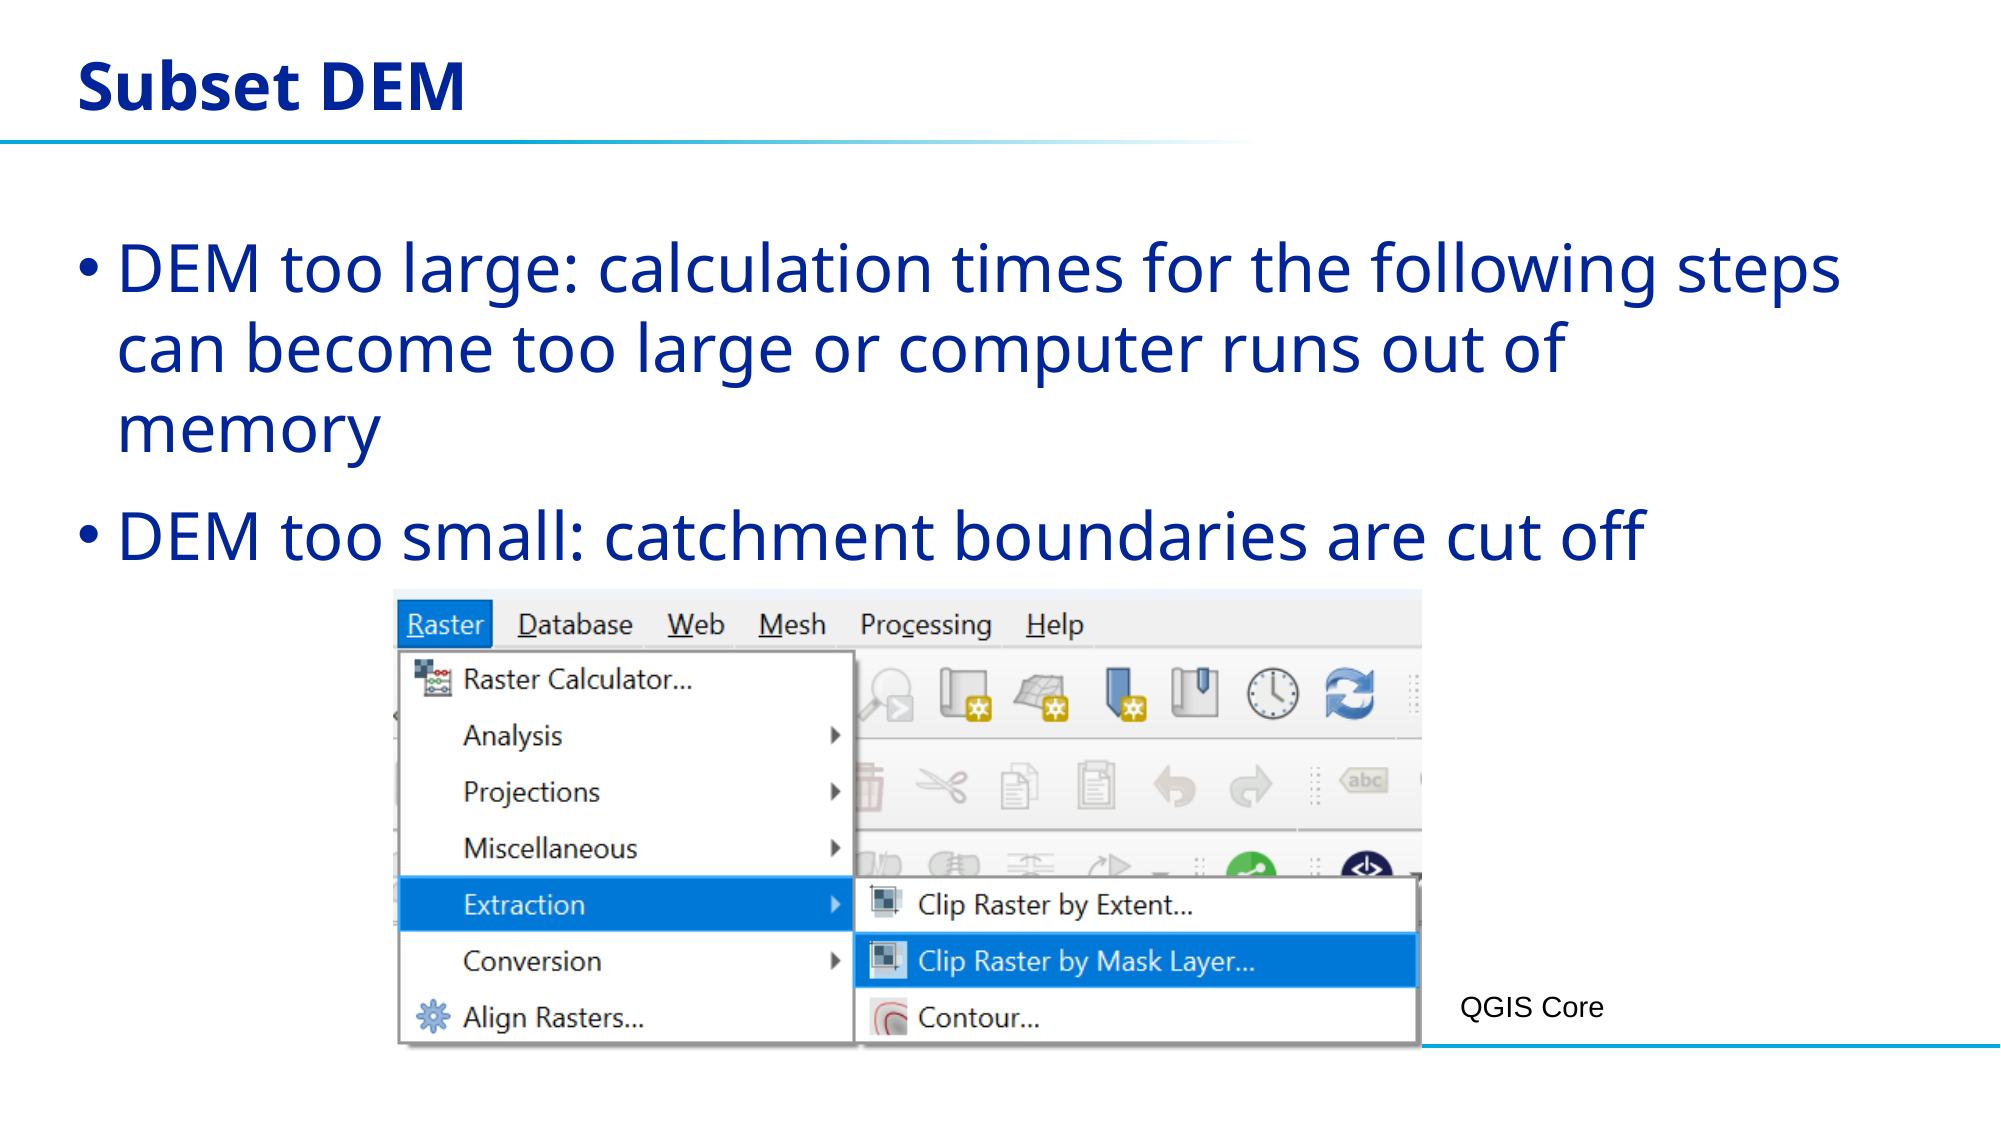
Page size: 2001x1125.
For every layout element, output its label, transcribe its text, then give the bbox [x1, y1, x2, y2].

text_box QGIS Core [1445, 980, 1620, 1031]
picture [392, 589, 1422, 1051]
title Subset DEM [62, 23, 1637, 132]
list DEM too large: calculation times for the following steps can become too large or computer runs out of memory DEM too small: catchment boundaries are cut off [62, 218, 1863, 961]
